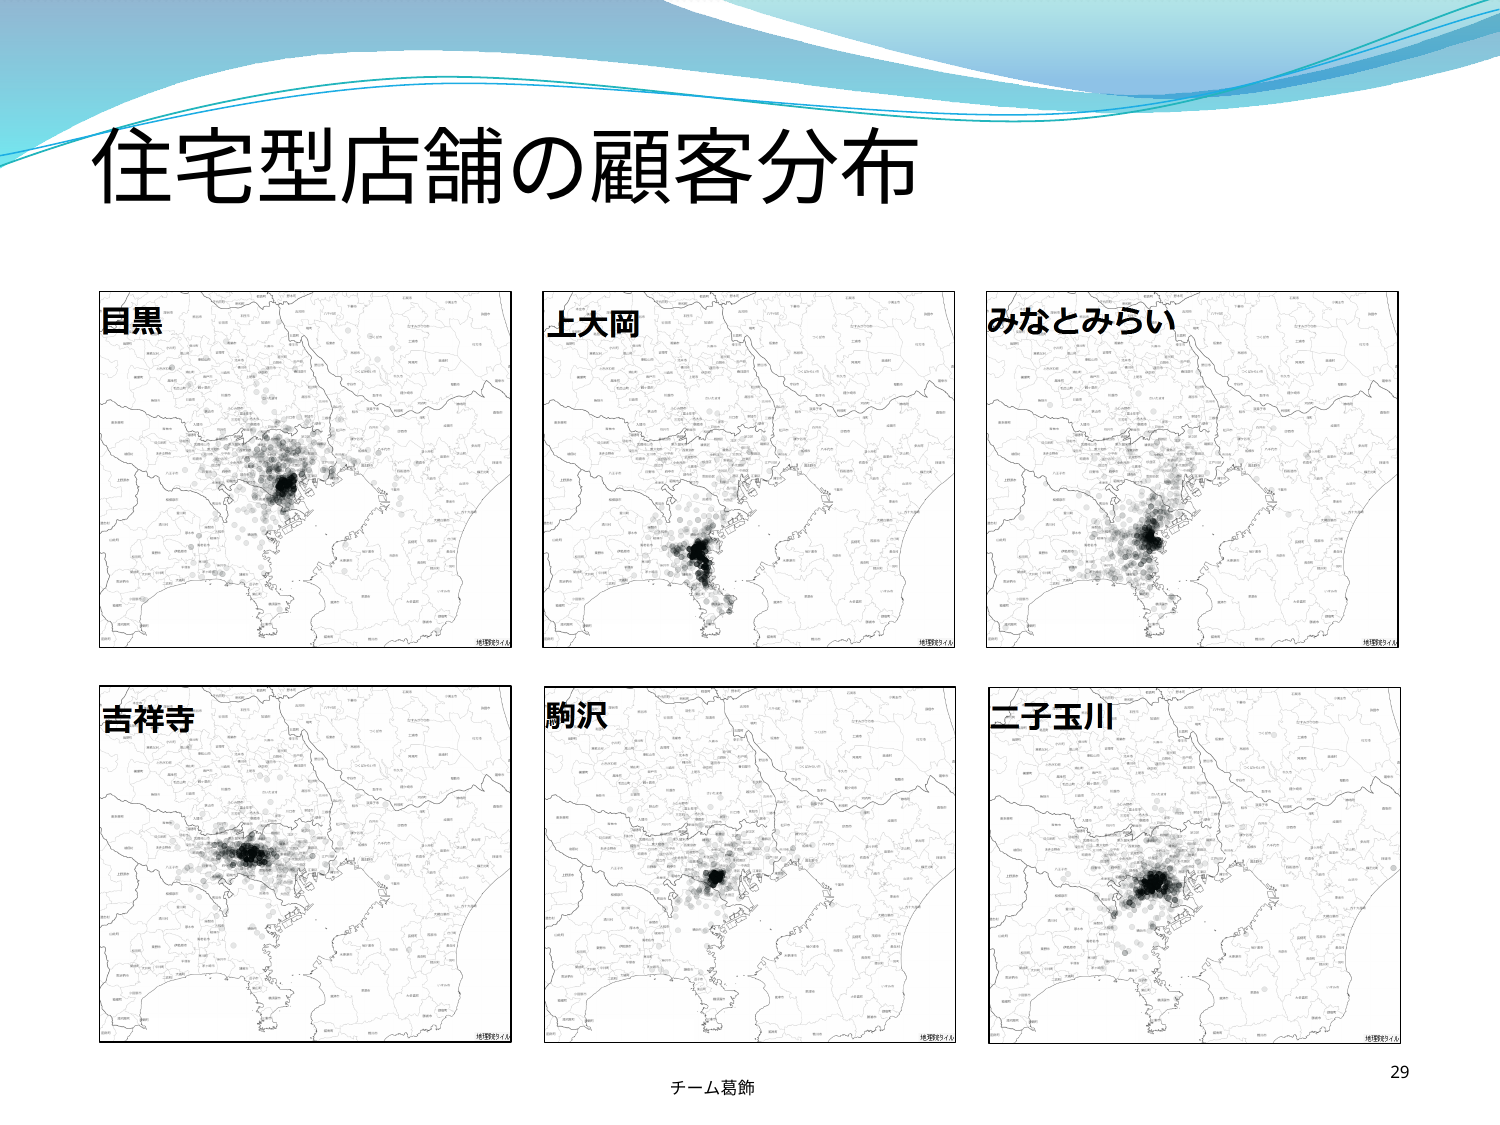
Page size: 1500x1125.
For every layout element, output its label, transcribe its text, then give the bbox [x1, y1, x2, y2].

picture [100, 292, 511, 647]
picture [989, 688, 1400, 1043]
picture [543, 292, 954, 647]
slide_number 29 [1299, 1042, 1425, 1103]
footer チーム葛飾 [437, 1042, 988, 1103]
title 住宅型店舗の顧客分布 [75, 76, 1425, 265]
picture [544, 687, 955, 1042]
picture [987, 292, 1398, 647]
picture [100, 686, 511, 1041]
